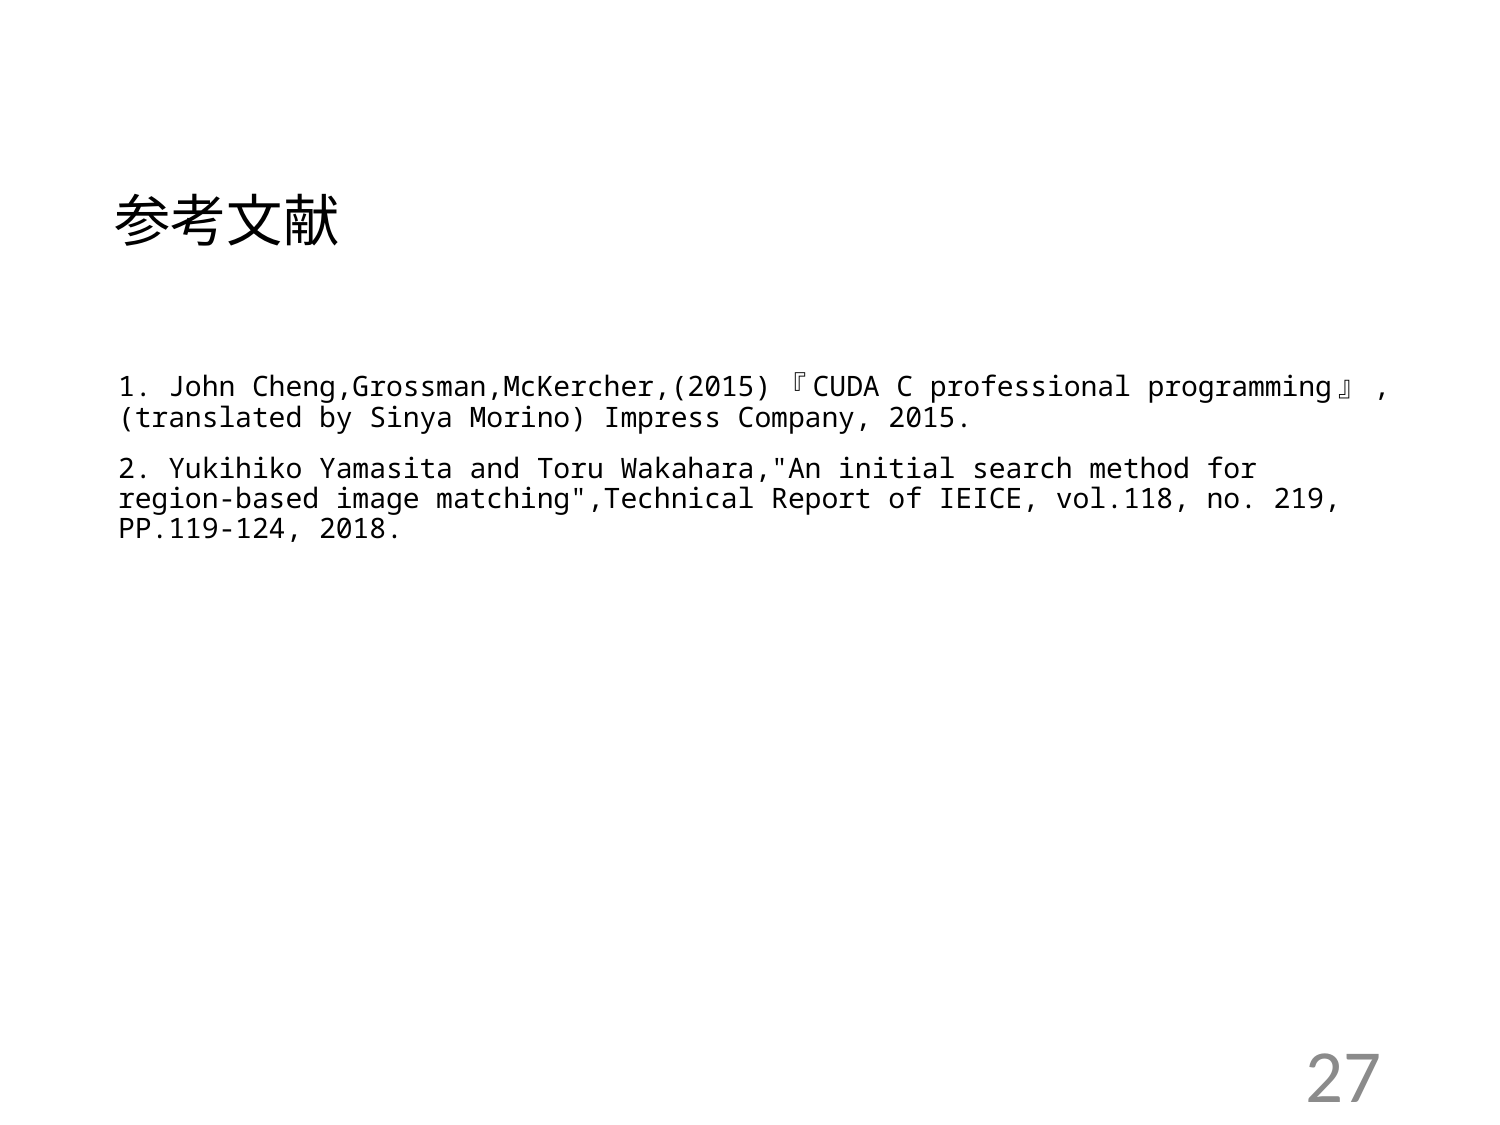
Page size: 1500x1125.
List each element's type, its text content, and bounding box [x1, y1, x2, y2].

slide_number 27 [1059, 1042, 1397, 1103]
text_box 参考文献 [103, 149, 1397, 298]
list 1. John Cheng,Grossman,McKercher,(2015)『CUDA C professional programming』,(translated by Sinya Morino) Impress Company, 2015. 2. Yukihiko Yamasita and Toru Wakahara,"An initial search method for region-based image matching",Technical Report of IEICE, vol.118, no. 219, PP.119-124, 2018. [103, 365, 1397, 901]
